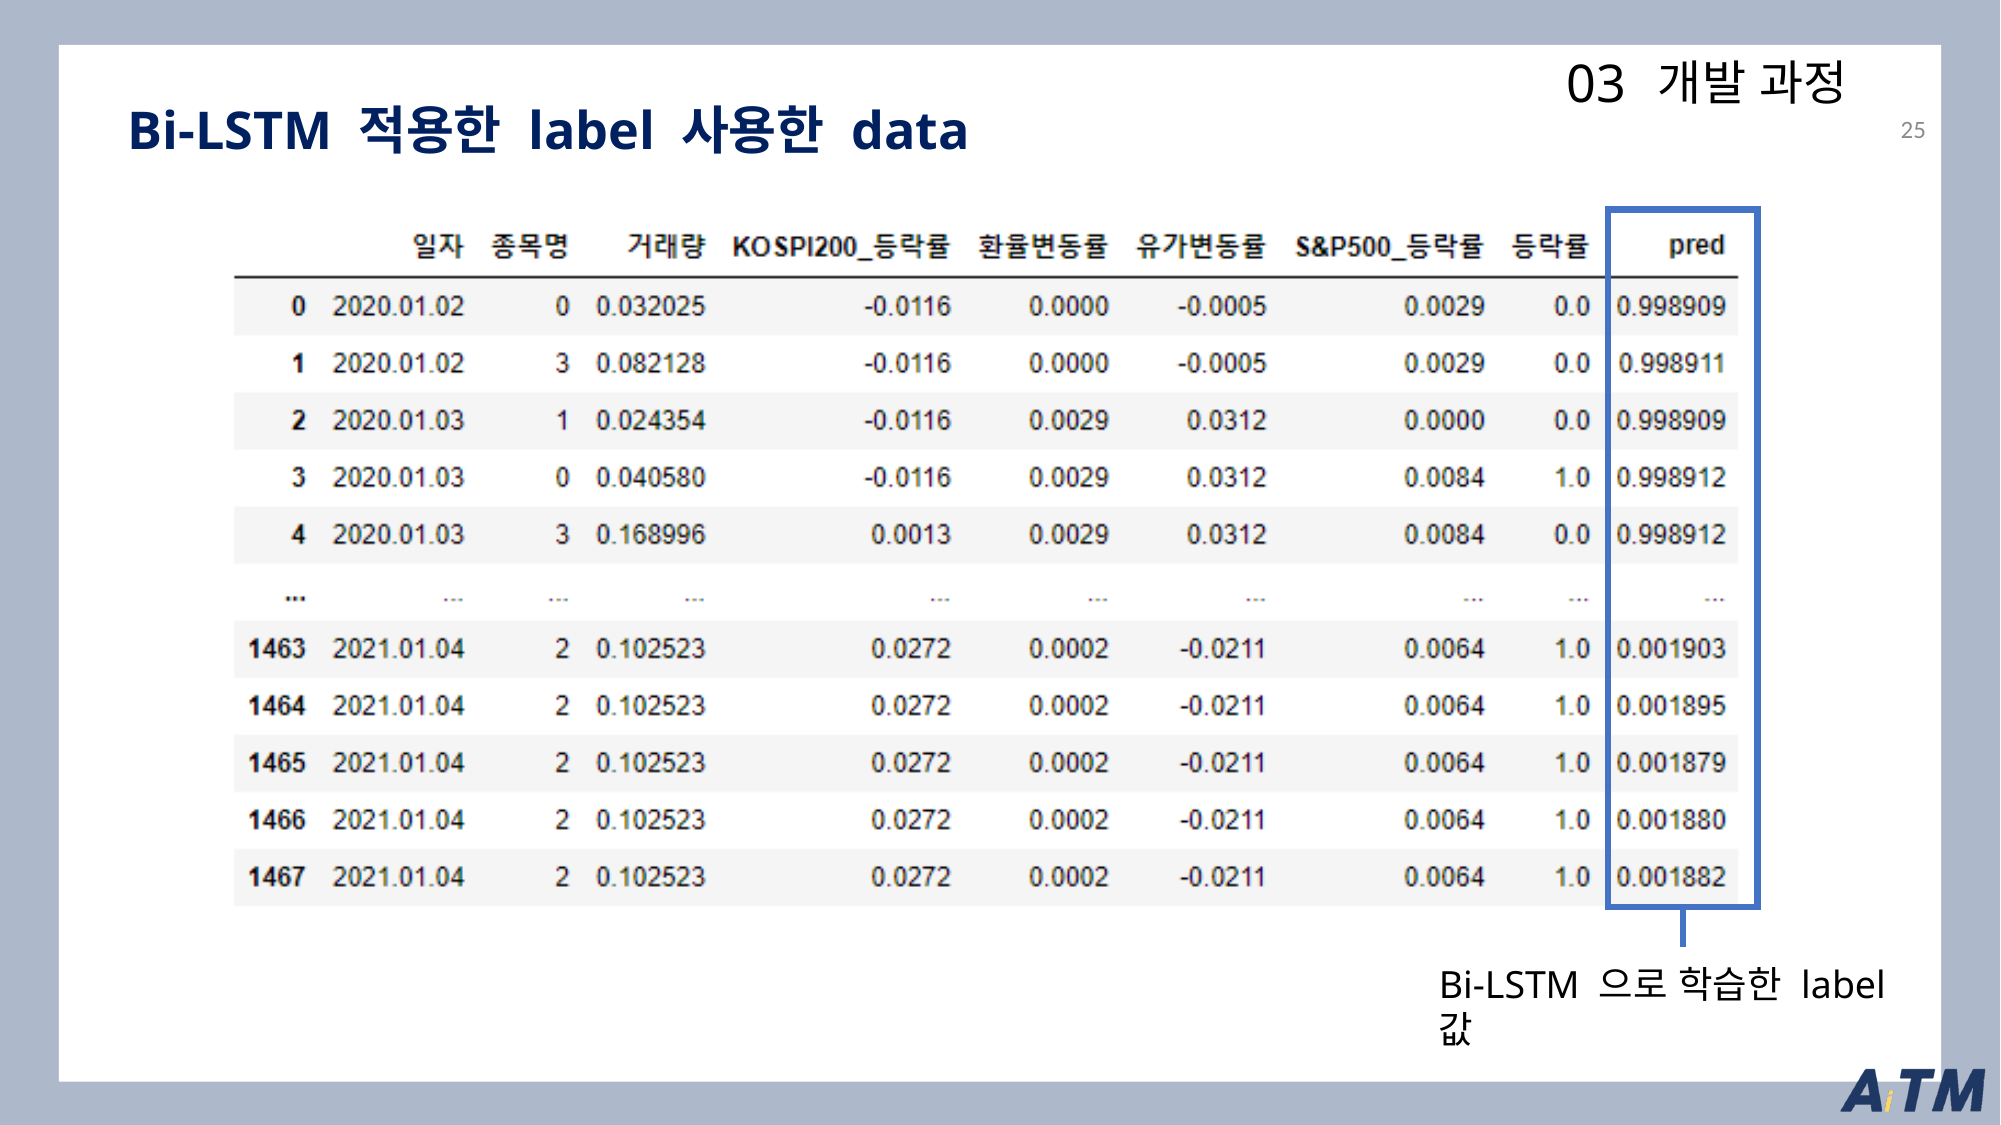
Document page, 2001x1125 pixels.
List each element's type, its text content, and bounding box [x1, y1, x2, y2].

text_box 03 [1551, 43, 1660, 98]
picture [1831, 1058, 1993, 1117]
text_box Bi-LSTM 으로 학습한 label 값 [1424, 953, 1928, 1059]
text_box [224, 202, 1776, 948]
text_box [58, 44, 1942, 1083]
text_box Bi-LSTM 적용한 label 사용한 data [112, 89, 1003, 167]
text_box 개발 과정 [1643, 44, 2000, 118]
text_box 25 [1491, 98, 1942, 159]
